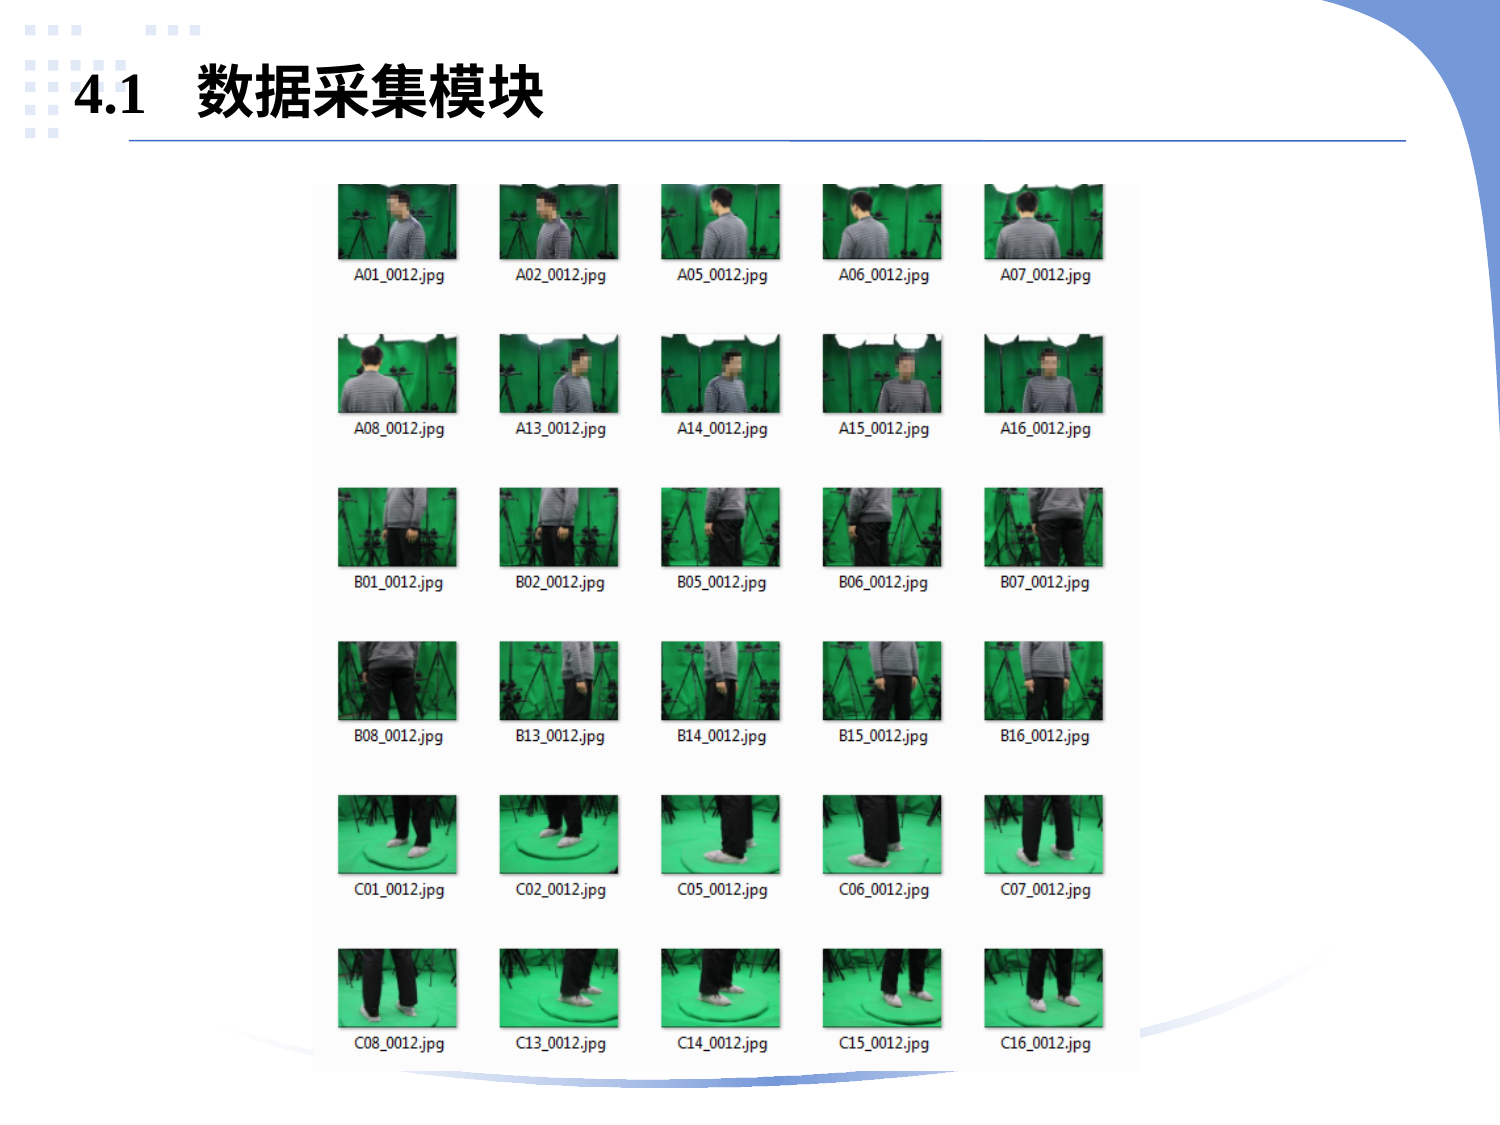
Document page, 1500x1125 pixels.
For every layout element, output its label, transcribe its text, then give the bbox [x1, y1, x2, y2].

text_box 4.1 数据采集模块 [59, 40, 1248, 141]
picture [312, 184, 1141, 1071]
